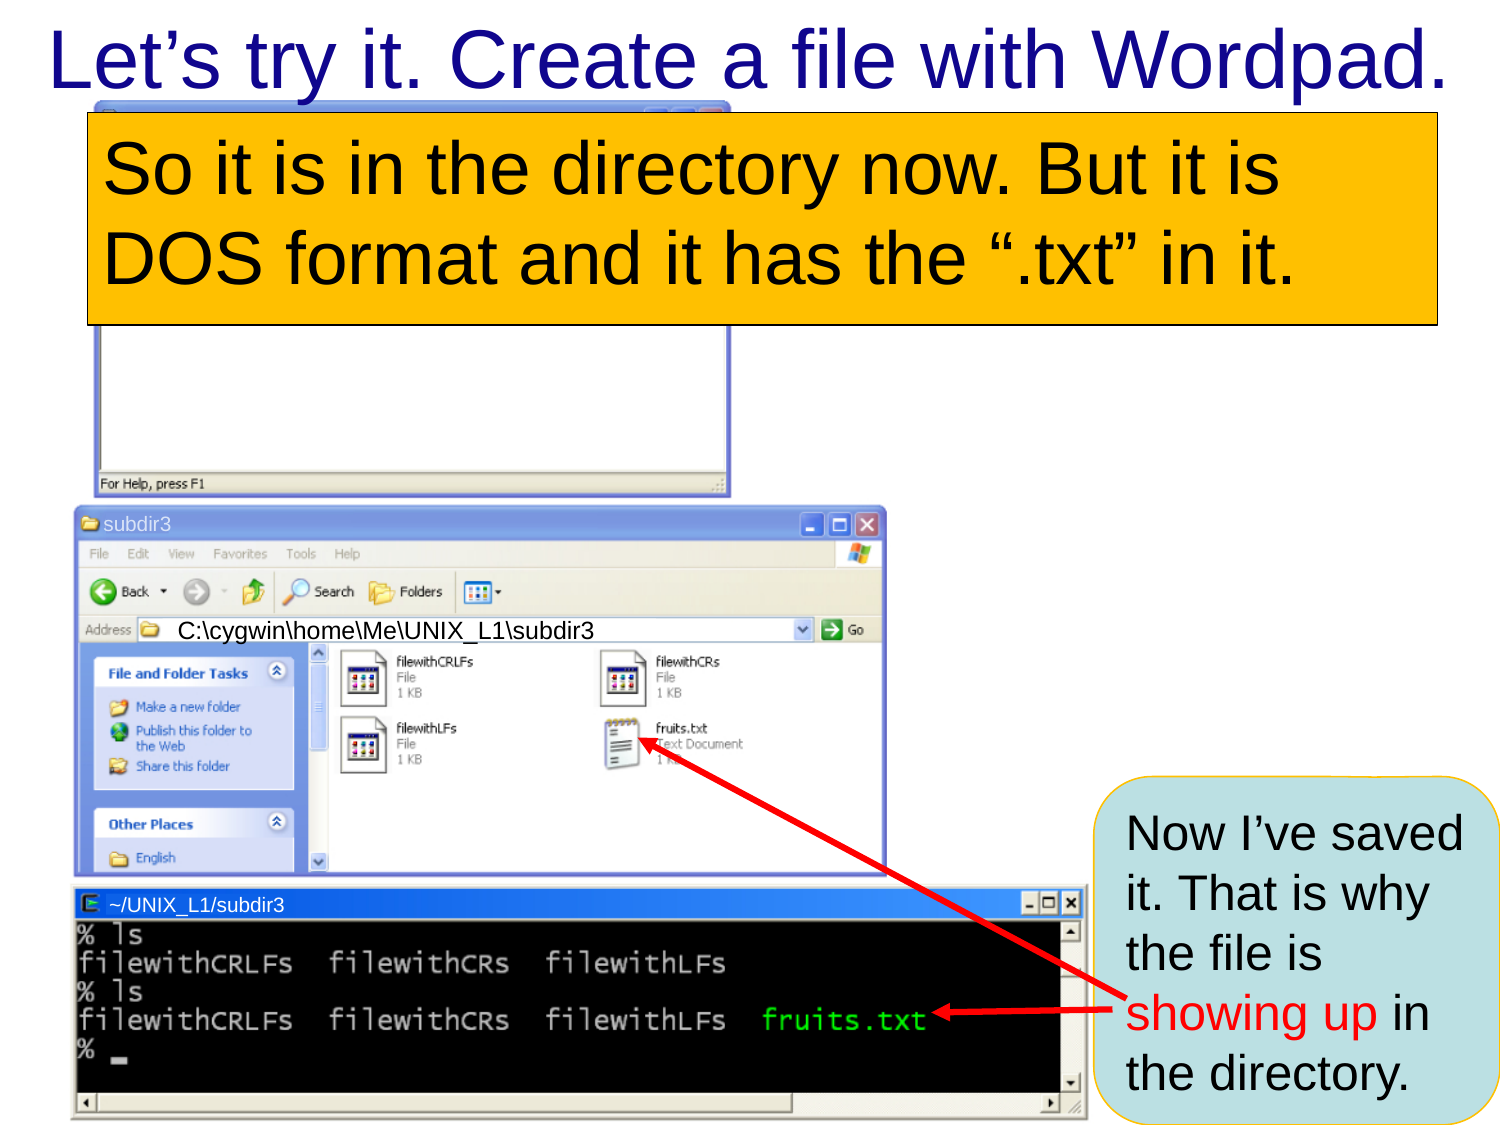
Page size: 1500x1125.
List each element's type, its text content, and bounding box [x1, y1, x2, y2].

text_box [930, 1009, 1113, 1013]
picture [68, 98, 1094, 1125]
text_box Let’s try it. Create a file with Wordpad. [0, 0, 1500, 111]
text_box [637, 737, 1127, 999]
text_box Now I’ve saved it. That is why the file is showing up in the directory. [1098, 776, 1500, 1125]
text_box So it is in the directory now. But it is DOS format and it has the “.txt” in it. [1098, 112, 1438, 325]
